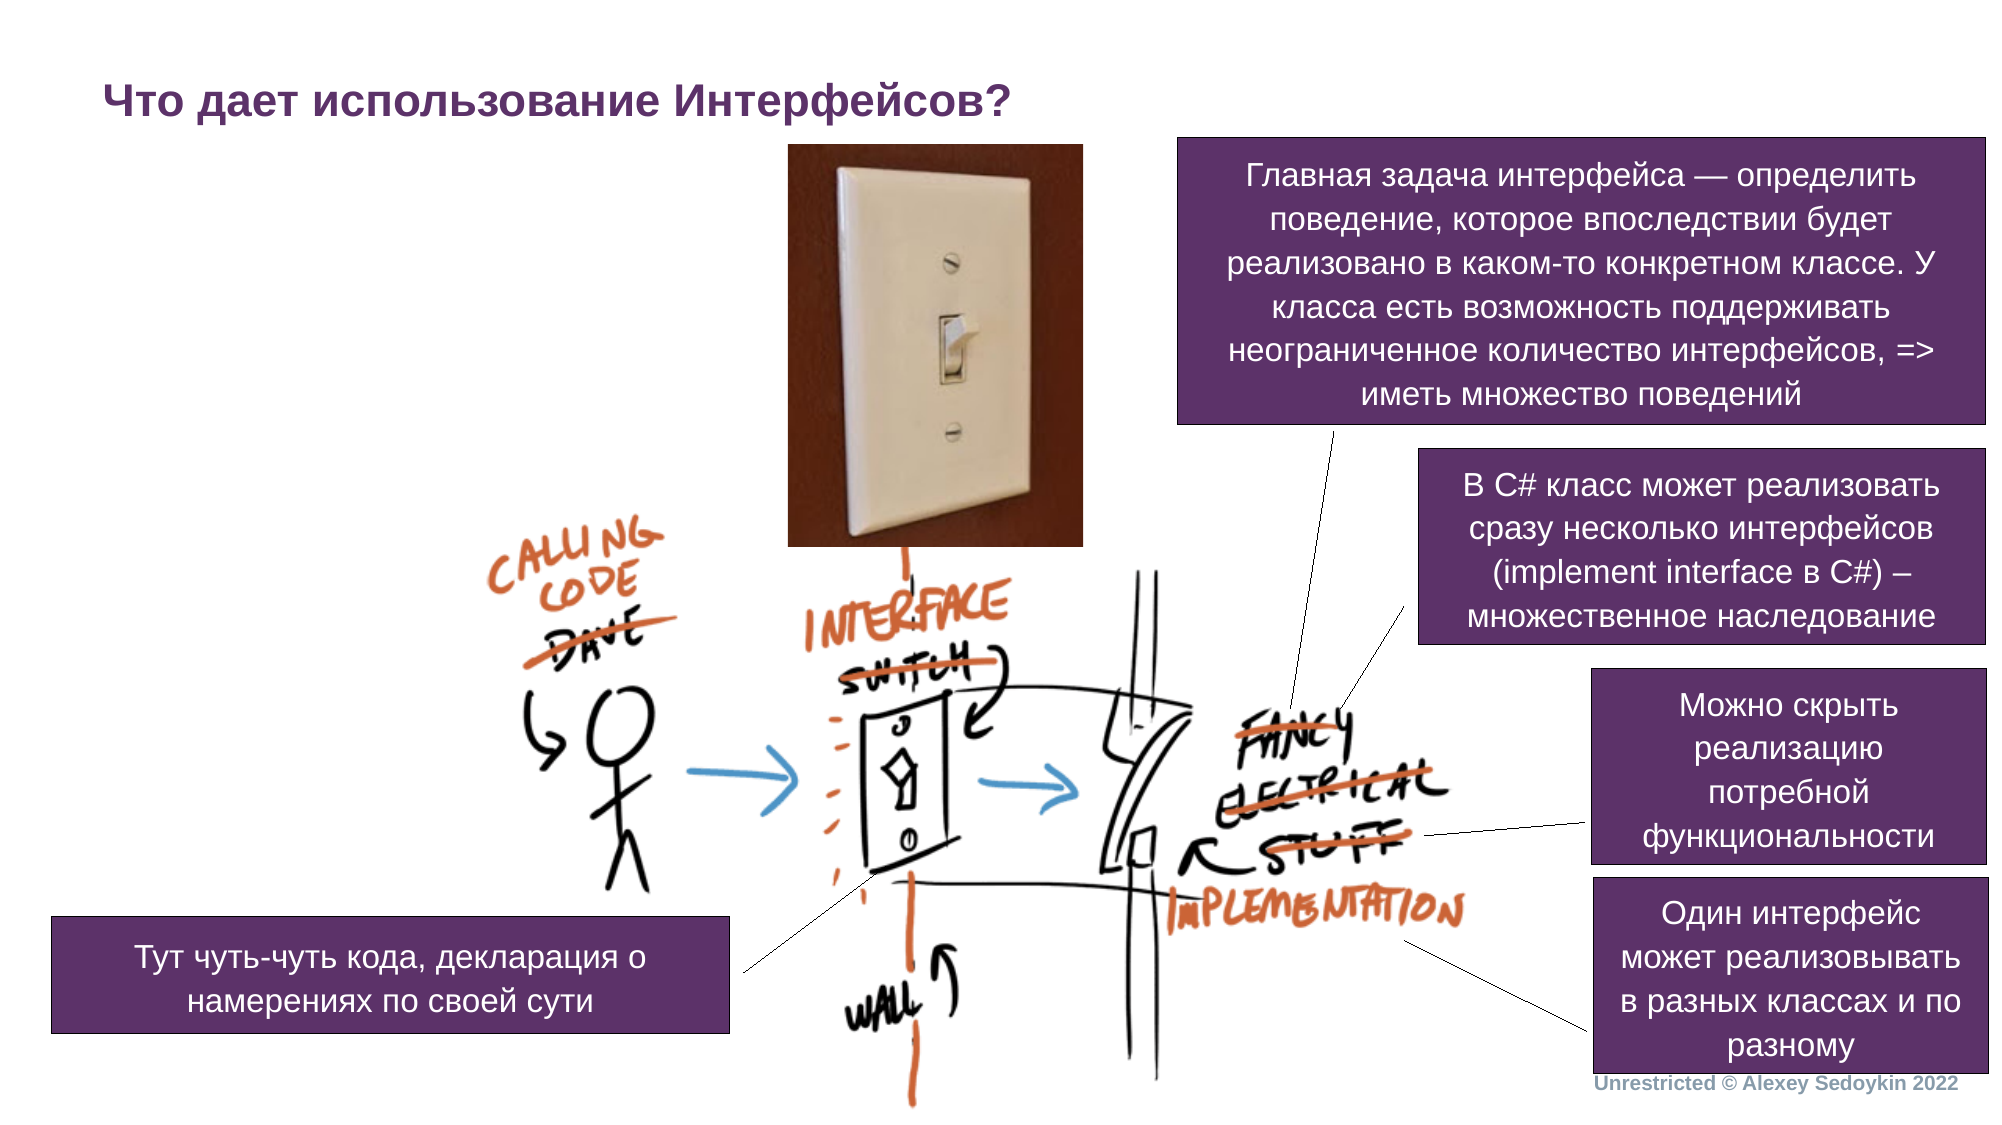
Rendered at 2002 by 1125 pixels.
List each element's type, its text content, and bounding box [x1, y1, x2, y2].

title Что дает использование Интерфейсов? [0, 0, 2001, 237]
text_box Главная задача интерфейса — определить поведение, которое впоследствии будет реализовано в каком-то конкретном классе. У класса есть возможность поддерживать неограниченное количество интерфейсов, => иметь множество поведений [1177, 137, 1986, 425]
text_box Один интерфейс может реализовывать в разных классах и по разному [1593, 877, 1989, 1074]
picture [468, 144, 1470, 1125]
text_box Можно скрыть реализацию потребной функциональности [1591, 668, 1987, 865]
text_box Тут чуть-чуть кода, декларация о намерениях по своей сути [51, 916, 463, 1034]
text_box В C# класс может реализовать сразу несколько интерфейсов (implement interface в C#) – множественное наследование [1418, 448, 1986, 645]
